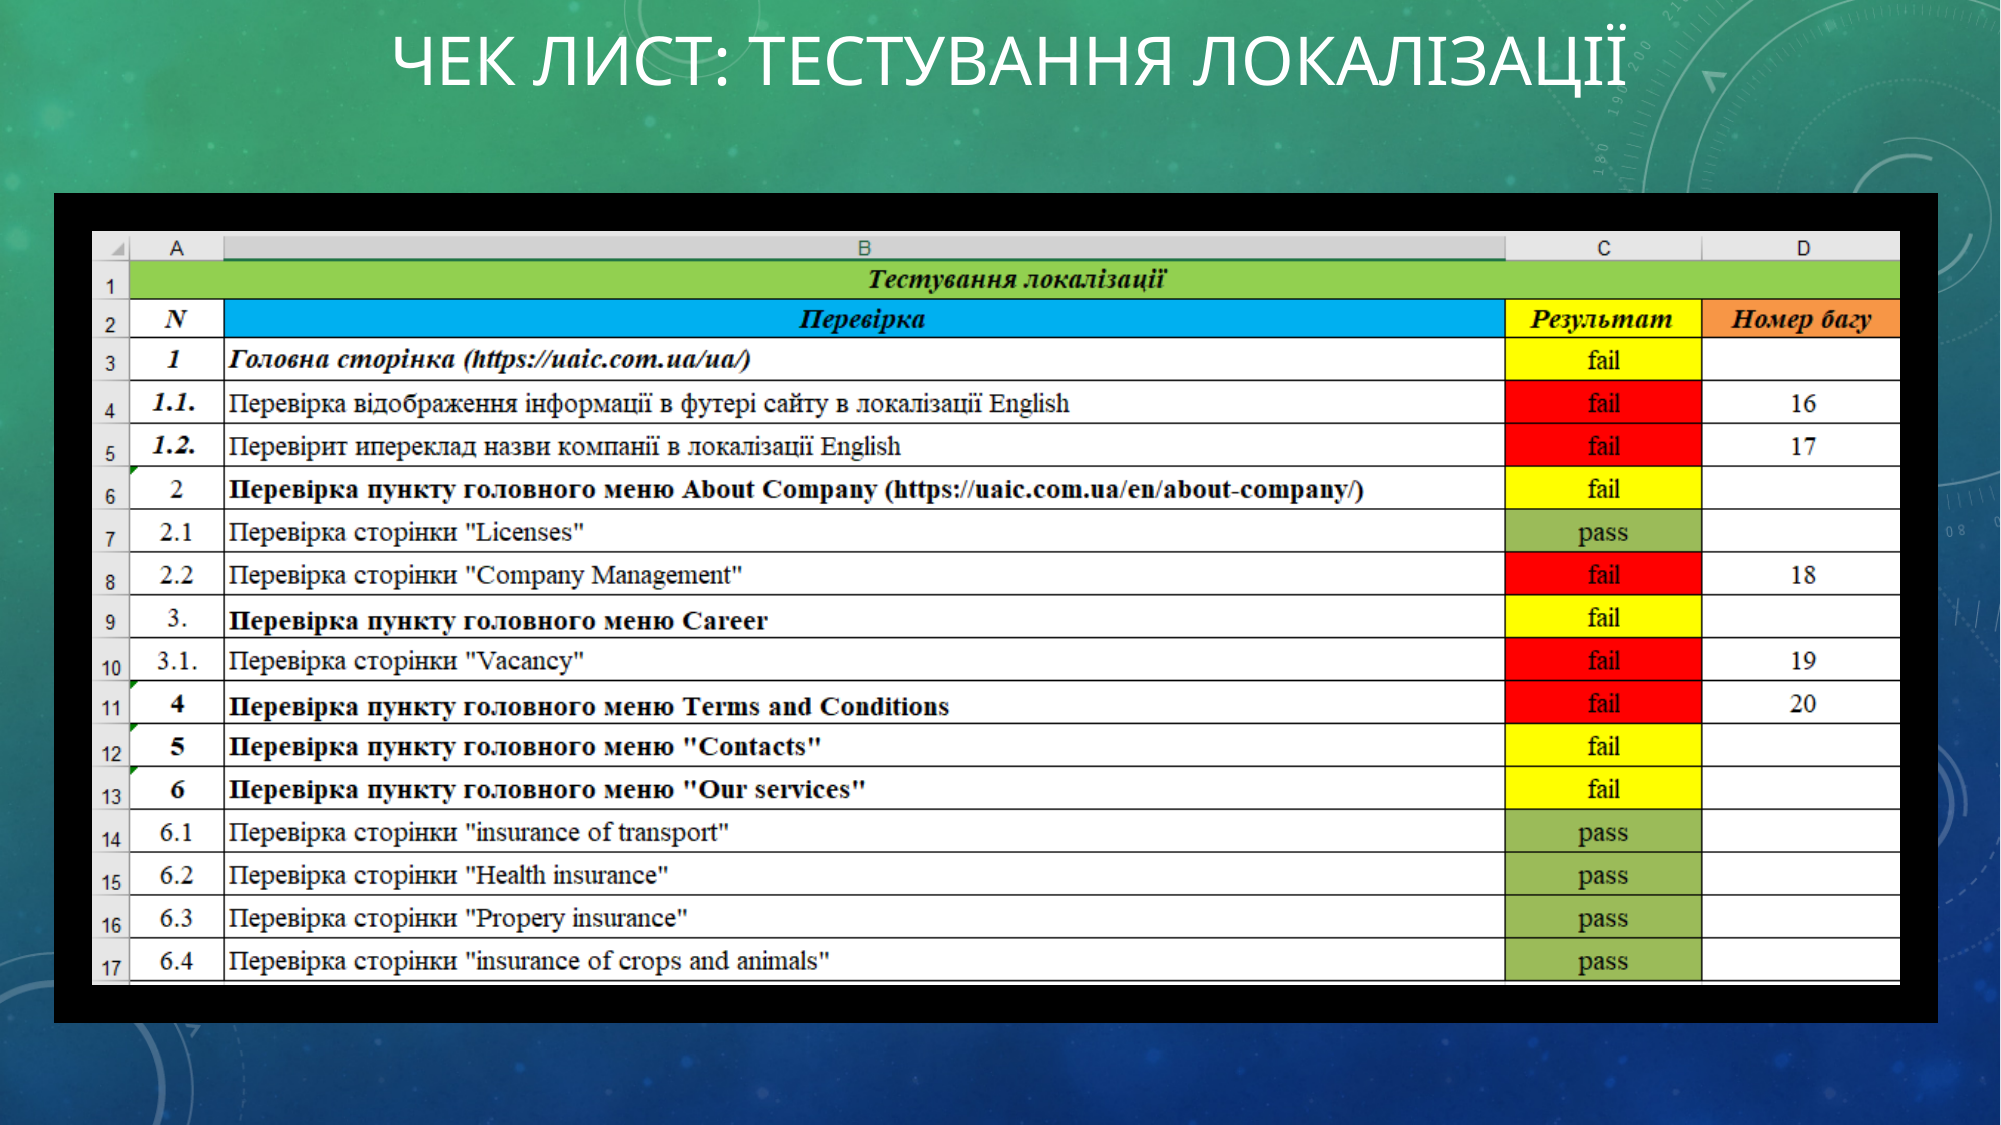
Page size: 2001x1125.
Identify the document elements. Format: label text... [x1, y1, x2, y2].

picture [0, 0, 2001, 1125]
title Чек лист: Тестування локалізації [199, 10, 1821, 107]
